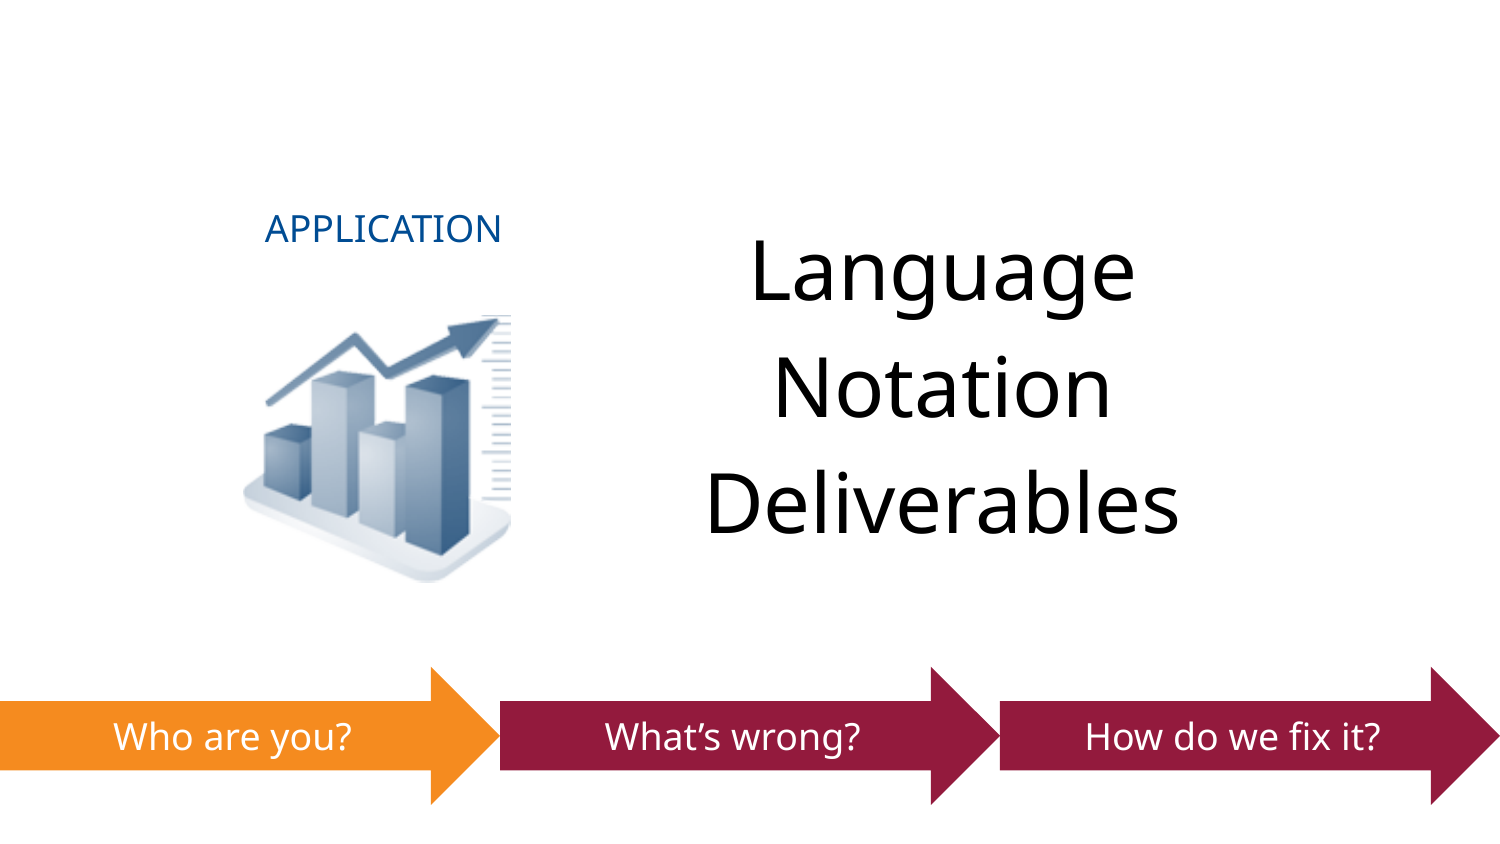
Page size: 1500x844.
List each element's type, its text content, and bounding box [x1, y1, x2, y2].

text_box What’s wrong? [496, 663, 996, 809]
text_box How do we fix it? [996, 663, 1500, 809]
text_box Who are you? [0, 663, 496, 809]
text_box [229, 197, 538, 583]
text_box Language Notation Deliverables [635, 185, 1250, 583]
